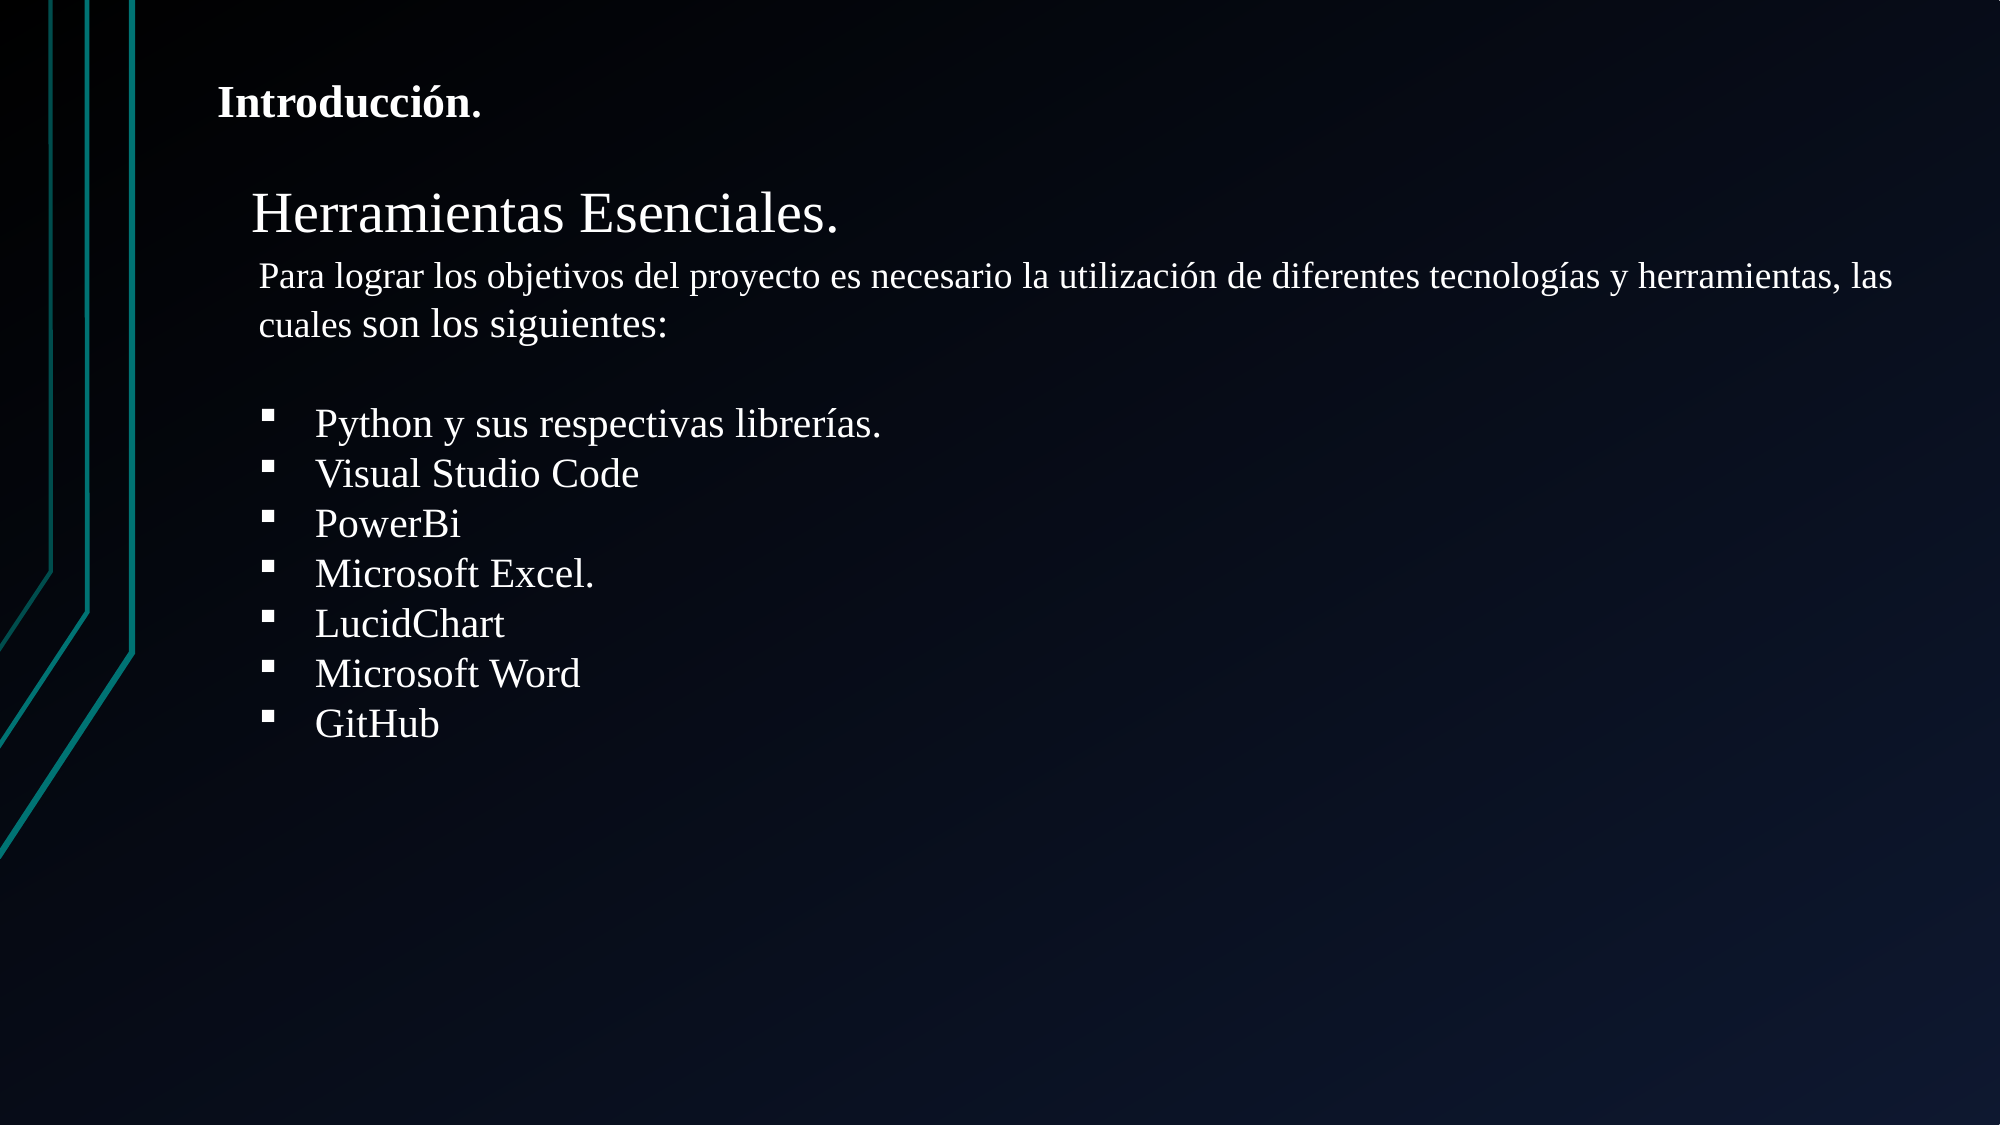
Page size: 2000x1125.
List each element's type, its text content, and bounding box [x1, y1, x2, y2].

text_box Para lograr los objetivos del proyecto es necesario la utilización de diferentes tecnologías y herramientas, las cuales son los siguientes: Python y sus respectivas librerías. Visual Studio Code PowerBi Microsoft Excel. LucidChart Microsoft Word GitHub [243, 243, 1933, 1125]
title Introducción. [197, 42, 551, 138]
list Herramientas Esenciales. [231, 172, 1201, 268]
